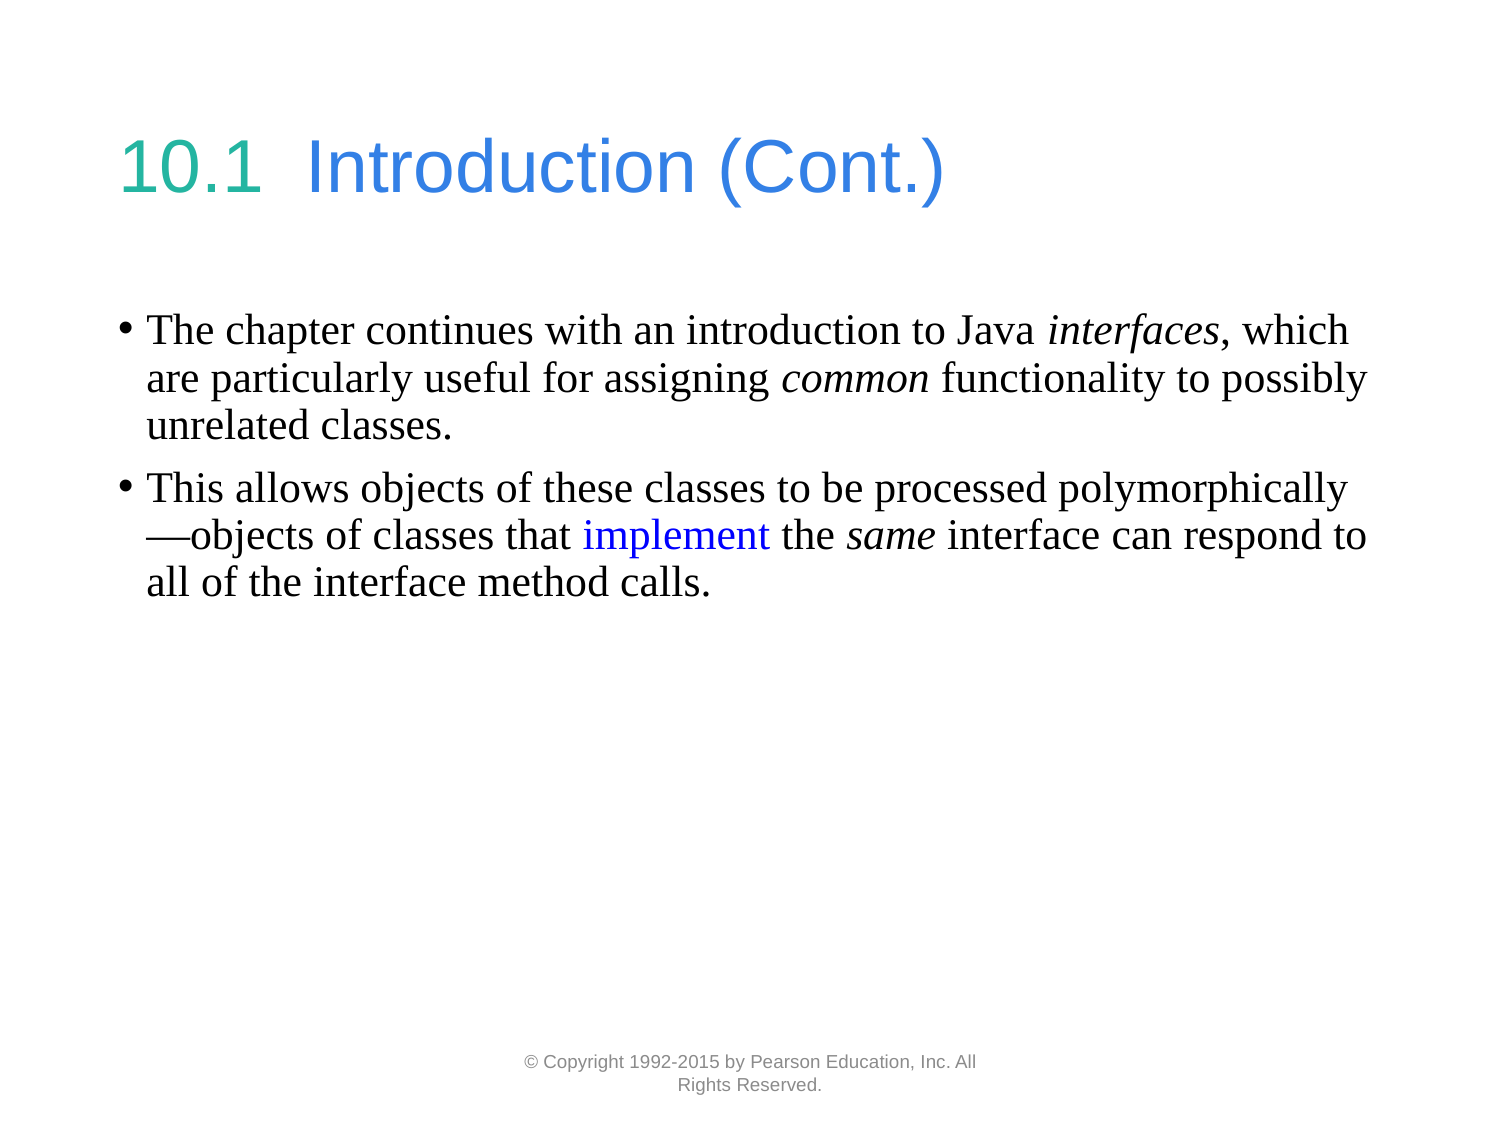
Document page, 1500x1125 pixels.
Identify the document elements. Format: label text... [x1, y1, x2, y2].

list The chapter continues with an introduction to Java interfaces, which are particularly useful for assigning common functionality to possibly unrelated classes. This allows objects of these classes to be processed polymorphically—objects of classes that implement the same interface can respond to all of the interface method calls. [103, 299, 1397, 1014]
title 10.1 Introduction (Cont.) [103, 59, 1397, 278]
footer © Copyright 1992-2015 by Pearson Education, Inc. All Rights Reserved. [496, 1042, 1004, 1103]
